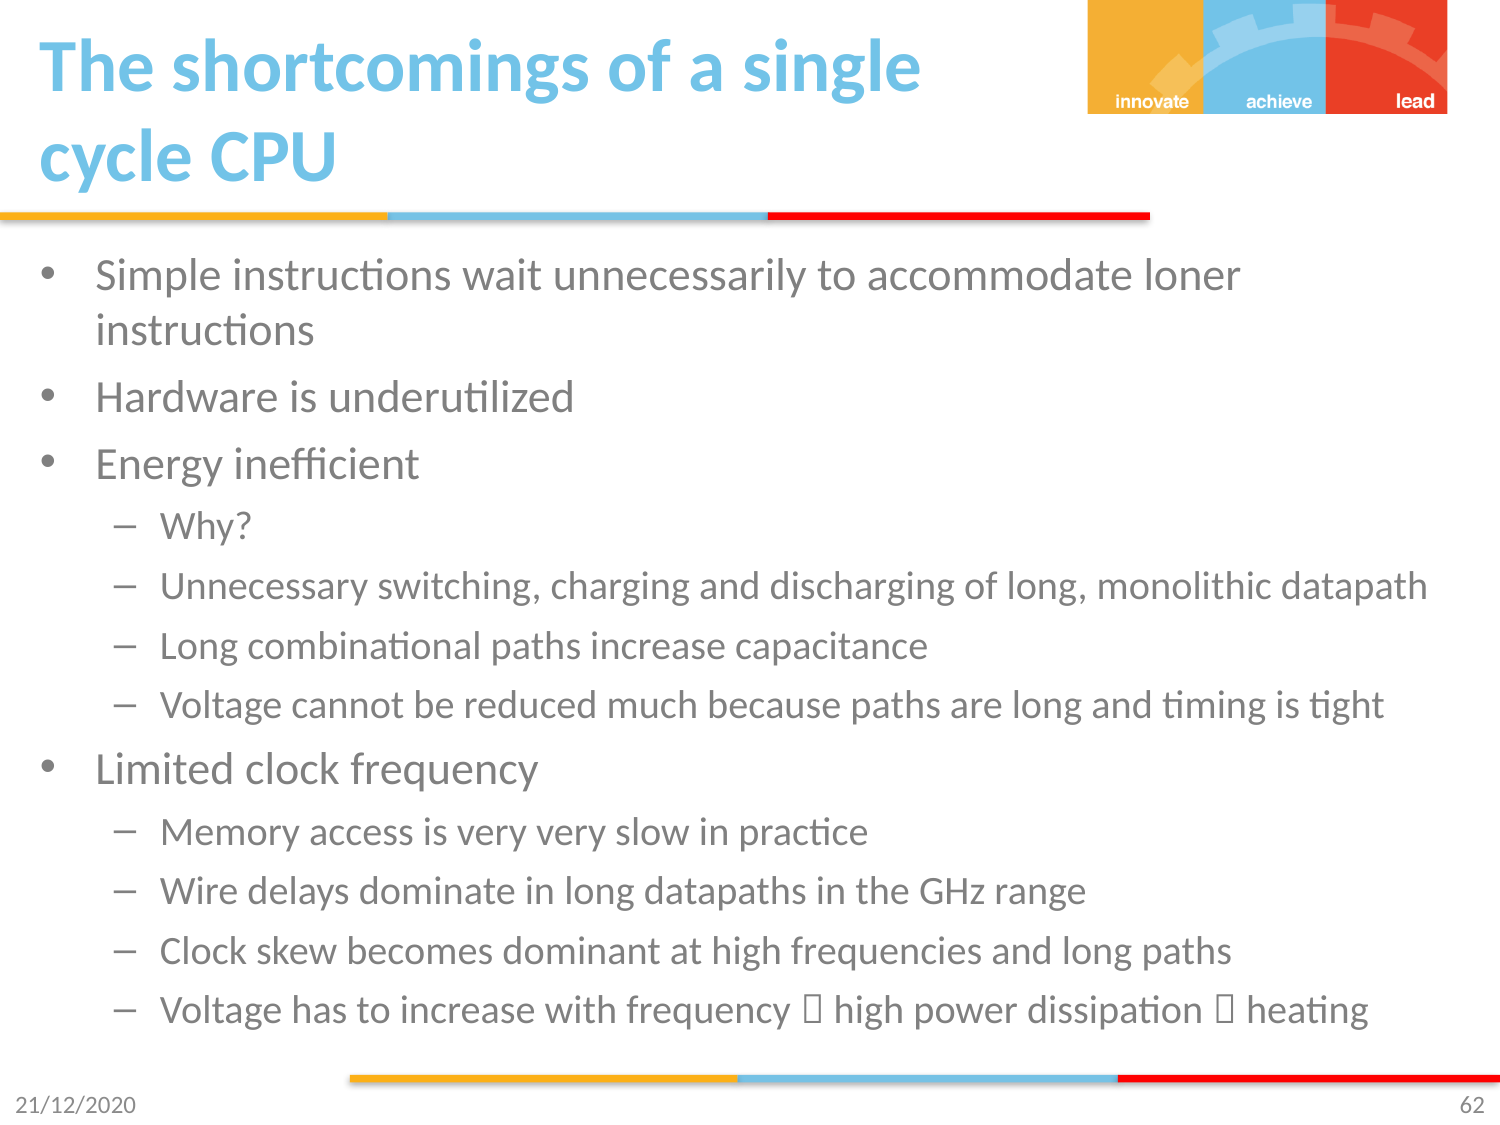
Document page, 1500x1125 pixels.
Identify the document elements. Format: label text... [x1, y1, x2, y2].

slide_number 62 [1425, 1082, 1500, 1125]
title The shortcomings of a single cycle CPU [24, 8, 1063, 205]
picture [1087, 0, 1448, 114]
list Simple instructions wait unnecessarily to accommodate loner instructions Hardware is underutilized Energy inefficient Why? Unnecessary switching, charging and discharging of long, monolithic datapath Long combinational paths increase capacitance Voltage cannot be reduced much because paths are long and timing is tight Limited clock frequency Memory access is very very slow in practice Wire delays dominate in long datapaths in the GHz range Clock skew becomes dominant at high frequencies and long paths Voltage has to increase with frequency  high power dissipation  heating [24, 237, 1475, 1060]
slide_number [0, 1082, 300, 1125]
